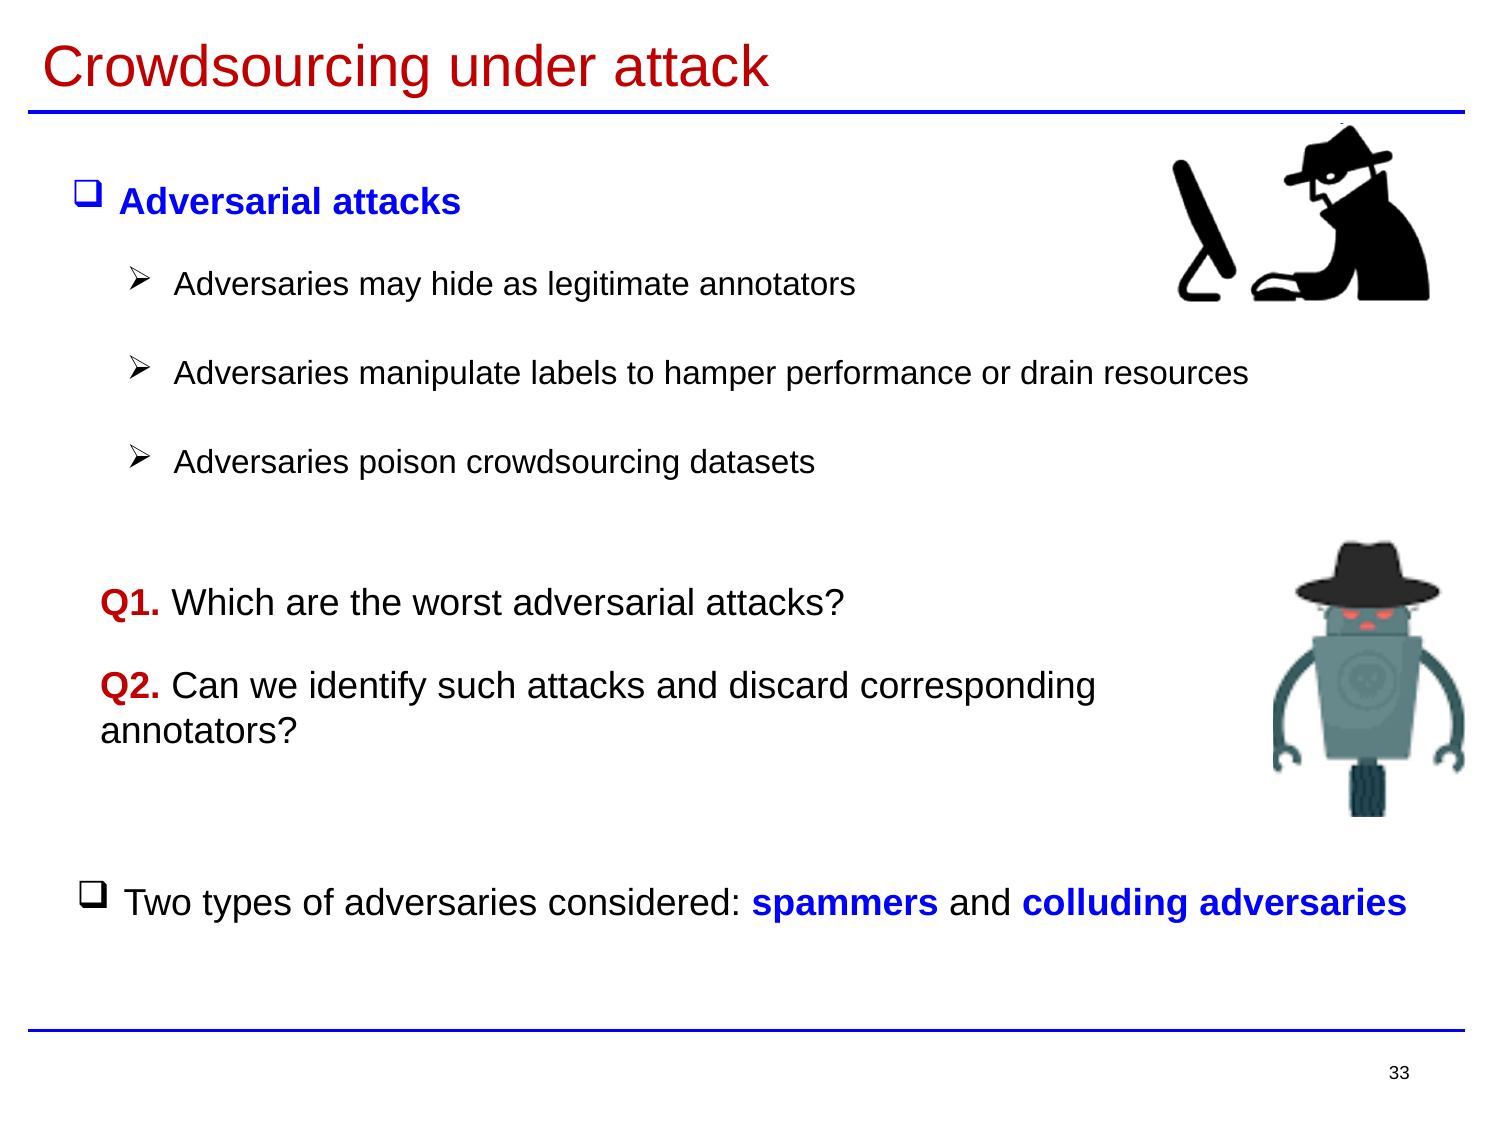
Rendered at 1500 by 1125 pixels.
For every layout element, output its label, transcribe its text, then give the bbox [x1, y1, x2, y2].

text_box Q2. Can we identify such attacks and discard corresponding annotators? [85, 653, 1246, 758]
text_box Two types of adversaries considered: spammers and colluding adversaries [61, 870, 1423, 930]
picture [1272, 527, 1467, 817]
text_box Adversaries may hide as legitimate annotators Adversaries manipulate labels to hamper performance or drain resources Adversaries poison crowdsourcing datasets [112, 254, 1266, 528]
picture [1168, 122, 1435, 308]
text_box Adversarial attacks [56, 169, 477, 229]
title Crowdsourcing under attack [27, 0, 1322, 176]
text_box Q1. Which are the worst adversarial attacks? [85, 570, 1117, 631]
slide_number 33 [1074, 1034, 1425, 1110]
